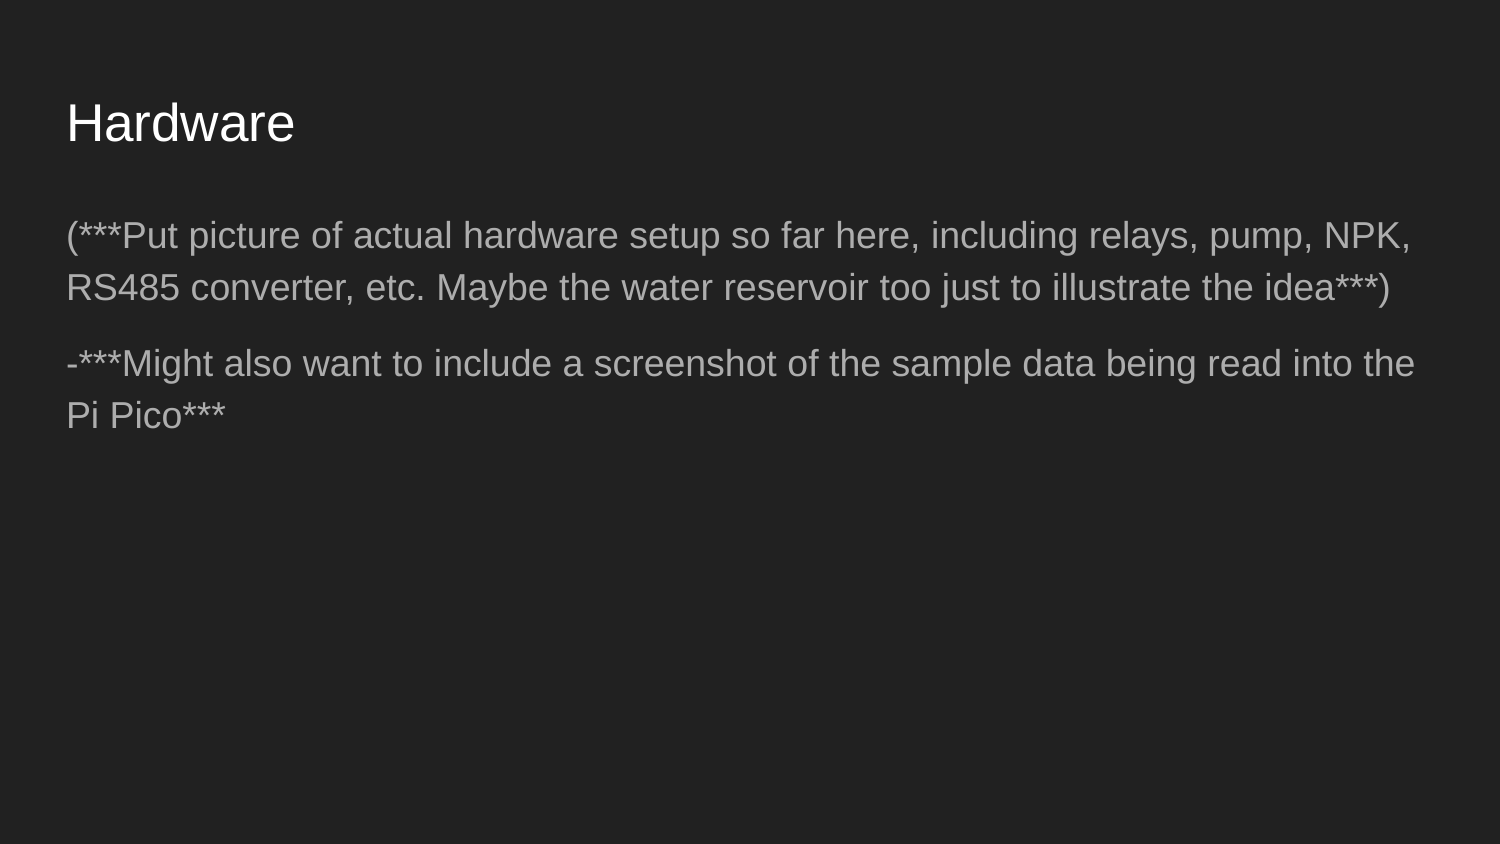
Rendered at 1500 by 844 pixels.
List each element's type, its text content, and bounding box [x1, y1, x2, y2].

list (***Put picture of actual hardware setup so far here, including relays, pump, NPK, RS485 converter, etc. Maybe the water reservoir too just to illustrate the idea***) -***Might also want to include a screenshot of the sample data being read into the Pi Pico*** [51, 189, 1449, 750]
title Hardware [51, 72, 1449, 167]
